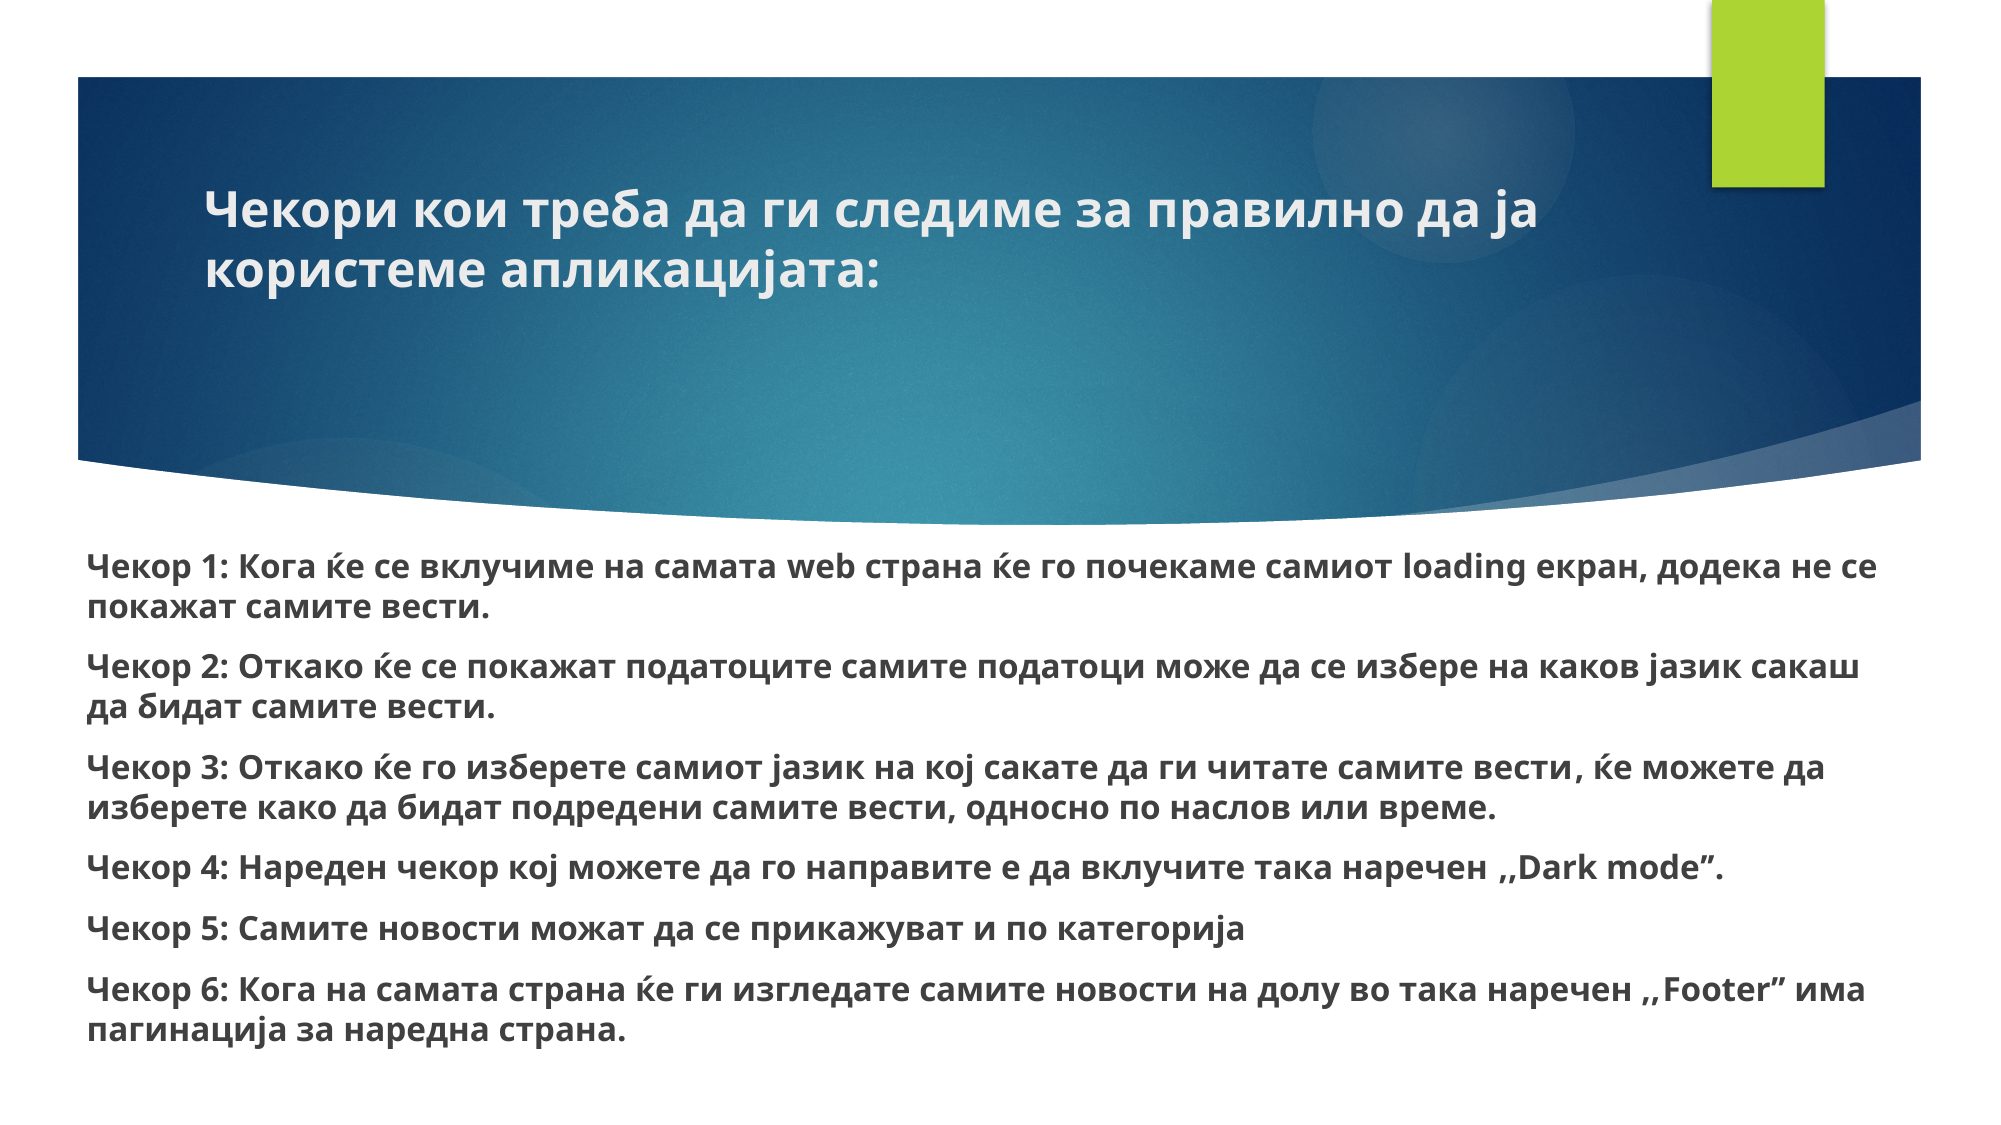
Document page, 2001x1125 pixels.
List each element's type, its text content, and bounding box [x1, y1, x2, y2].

list Чекор 1: Кога ќе се вклучиме на самата web страна ќе го почекаме самиот loading екран, додека не се покажат самите вести. Чекор 2: Откако ќе се покажат податоците самите податоци може да се избере на каков јазик сакаш да бидат самите вести. Чекор 3: Откако ќе го изберете самиот јазик на кој сакате да ги читате самите вести, ќе можете да изберете како да бидат подредени самите вести, односно по наслов или време. Чекор 4: Нареден чекор кој можете да го направите е да вклучите така наречен ,,Dark mode’’. Чекор 5: Самите новости можат да се прикажуват и по категорија Чекор 6: Кога на самата страна ќе ги изгледате самите новости на долу во така наречен ,,Footer’’ има пагинација за наредна страна. [71, 537, 1920, 1125]
title Чекори кои треба да ги следиме за правилно да ја користеме апликацијата: [189, 174, 1638, 401]
